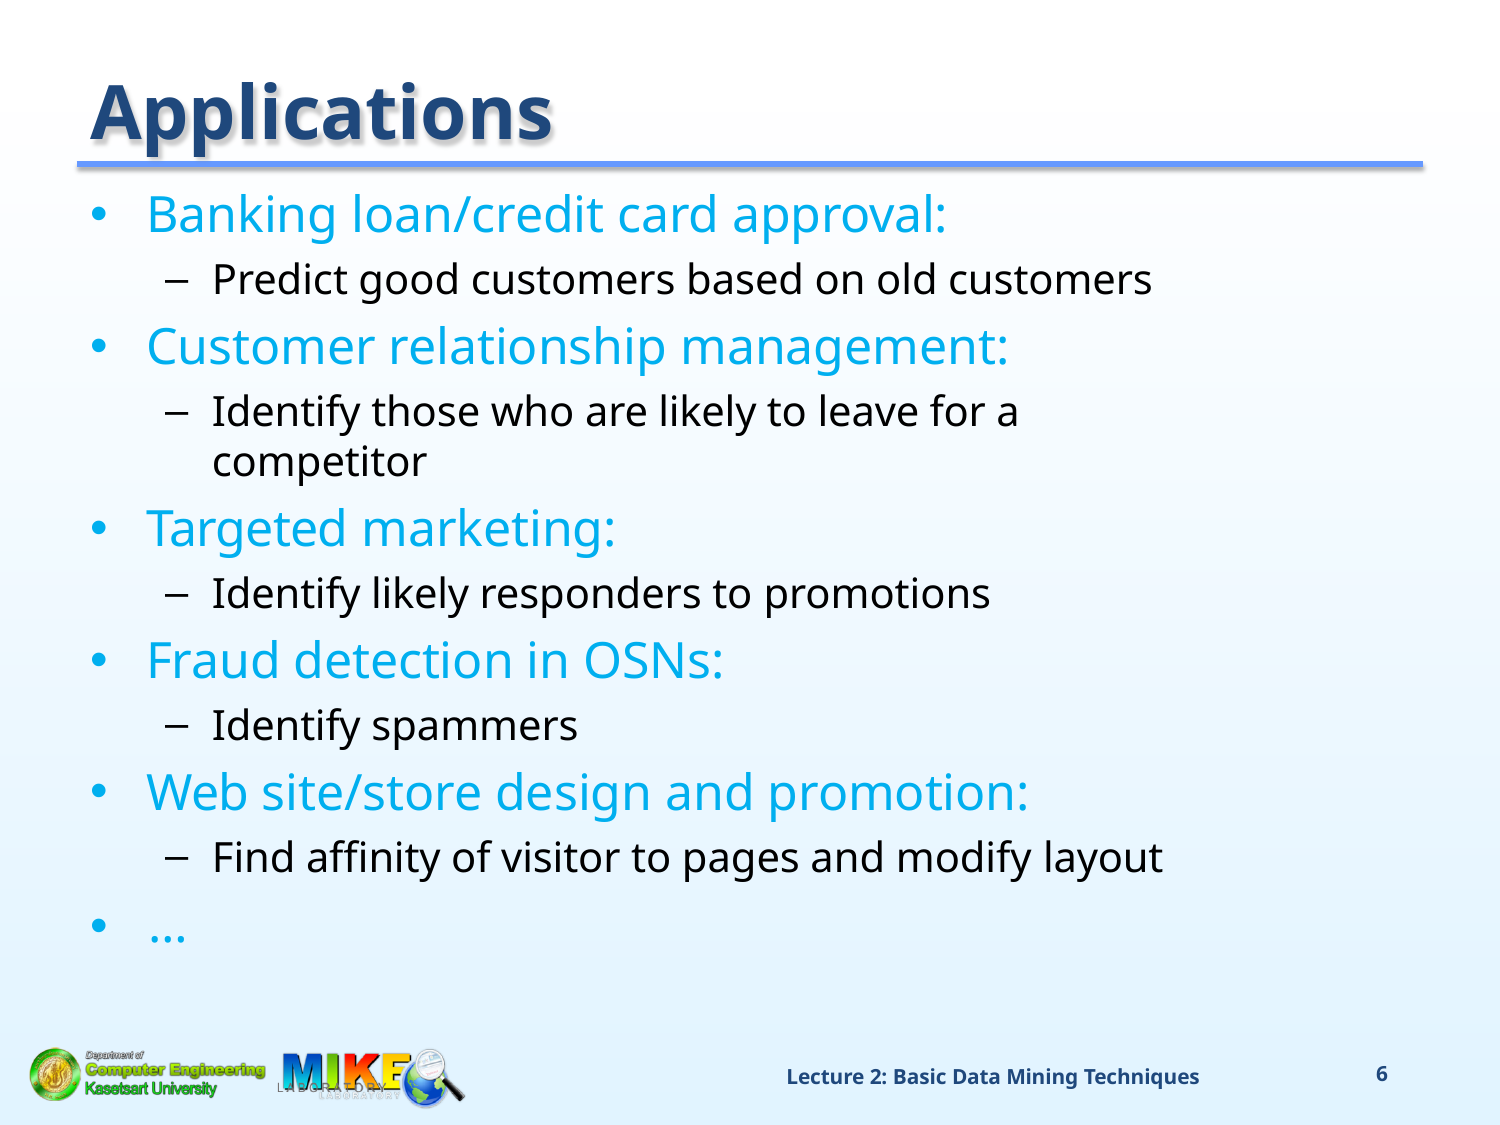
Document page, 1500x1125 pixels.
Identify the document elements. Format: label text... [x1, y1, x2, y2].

footer Lecture 2: Basic Data Mining Techniques [784, 1065, 1212, 1125]
picture [0, 0, 1500, 1125]
title Applications [87, 64, 1413, 253]
slide_number 2 [1365, 1065, 1401, 1125]
text_box [42, 41, 606, 166]
text_box Banking loan/credit card approval: Predict good customers based on old customers Customer relationship management: Identify those who are likely to leave for a competitor Targeted marketing: Identify likely responders to promotions Fraud detection in OSNs: Identify spammers Web site/store design and promotion: Find affinity of visitor to pages and modify layout • … [87, 253, 1201, 953]
